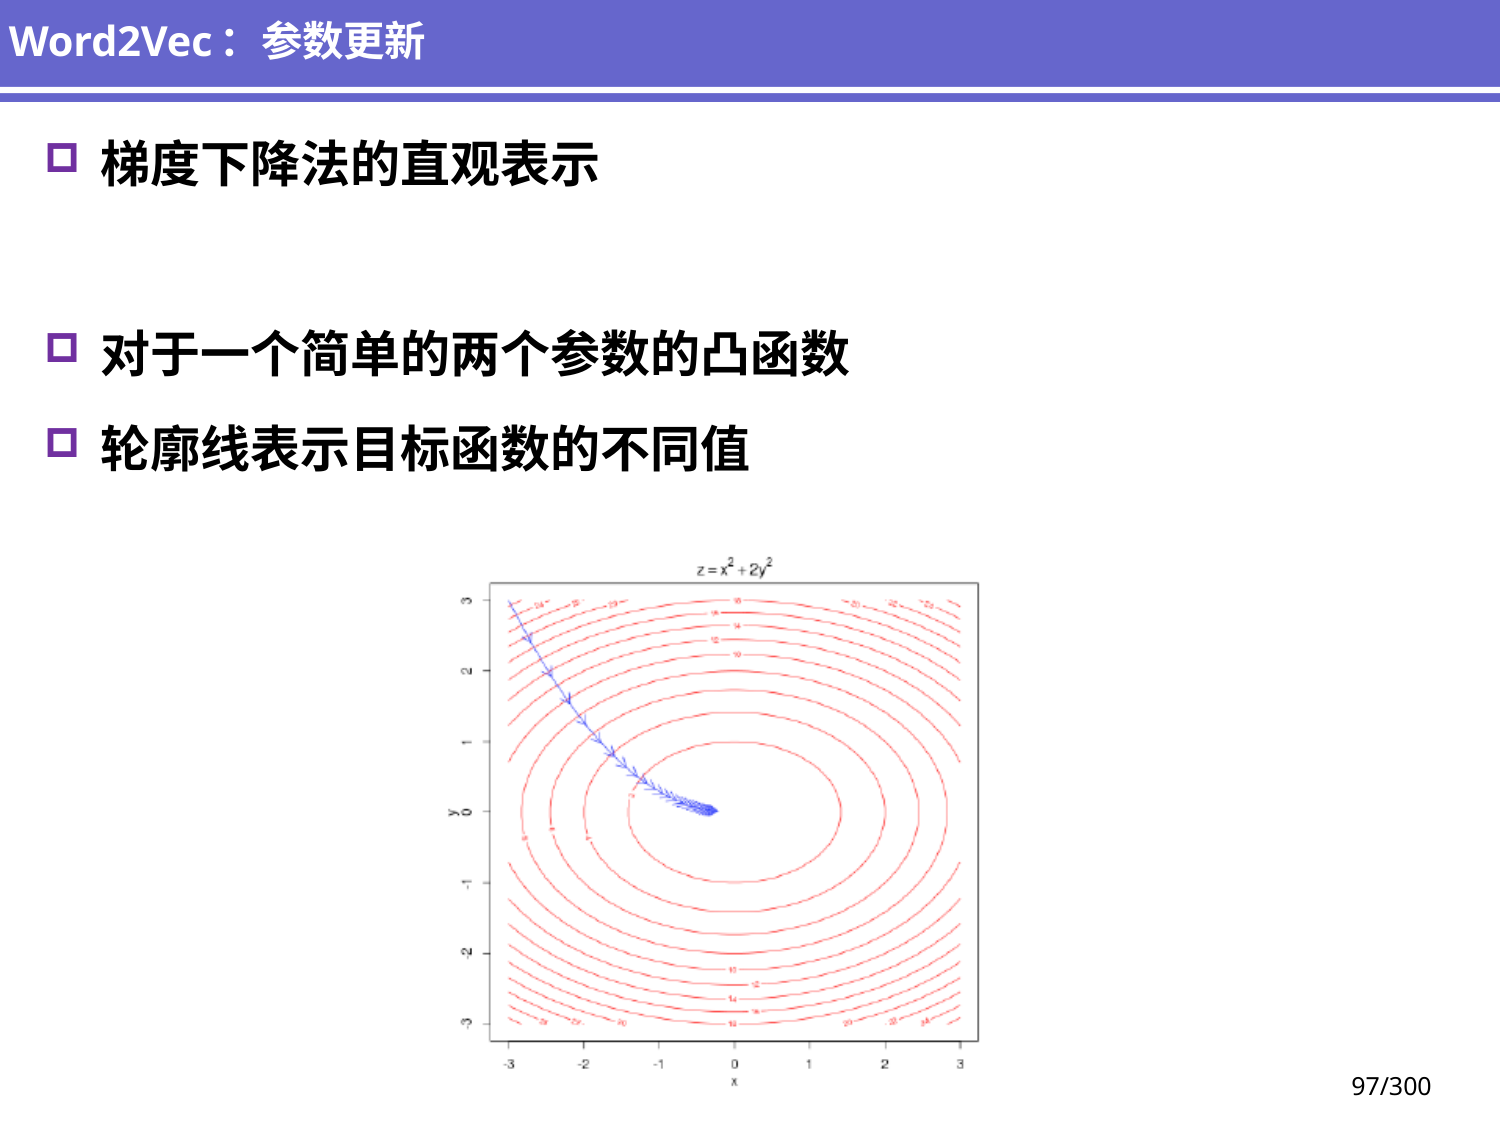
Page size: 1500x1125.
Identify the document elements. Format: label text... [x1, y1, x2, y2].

picture [436, 547, 1010, 1094]
list 梯度下降法的直观表示 对于一个简单的两个参数的凸函数 轮廓线表示目标函数的不同值 [29, 125, 1447, 1047]
title Word2Vec：参数更新 [0, 7, 1309, 73]
slide_number 97/300 [1291, 1058, 1447, 1112]
